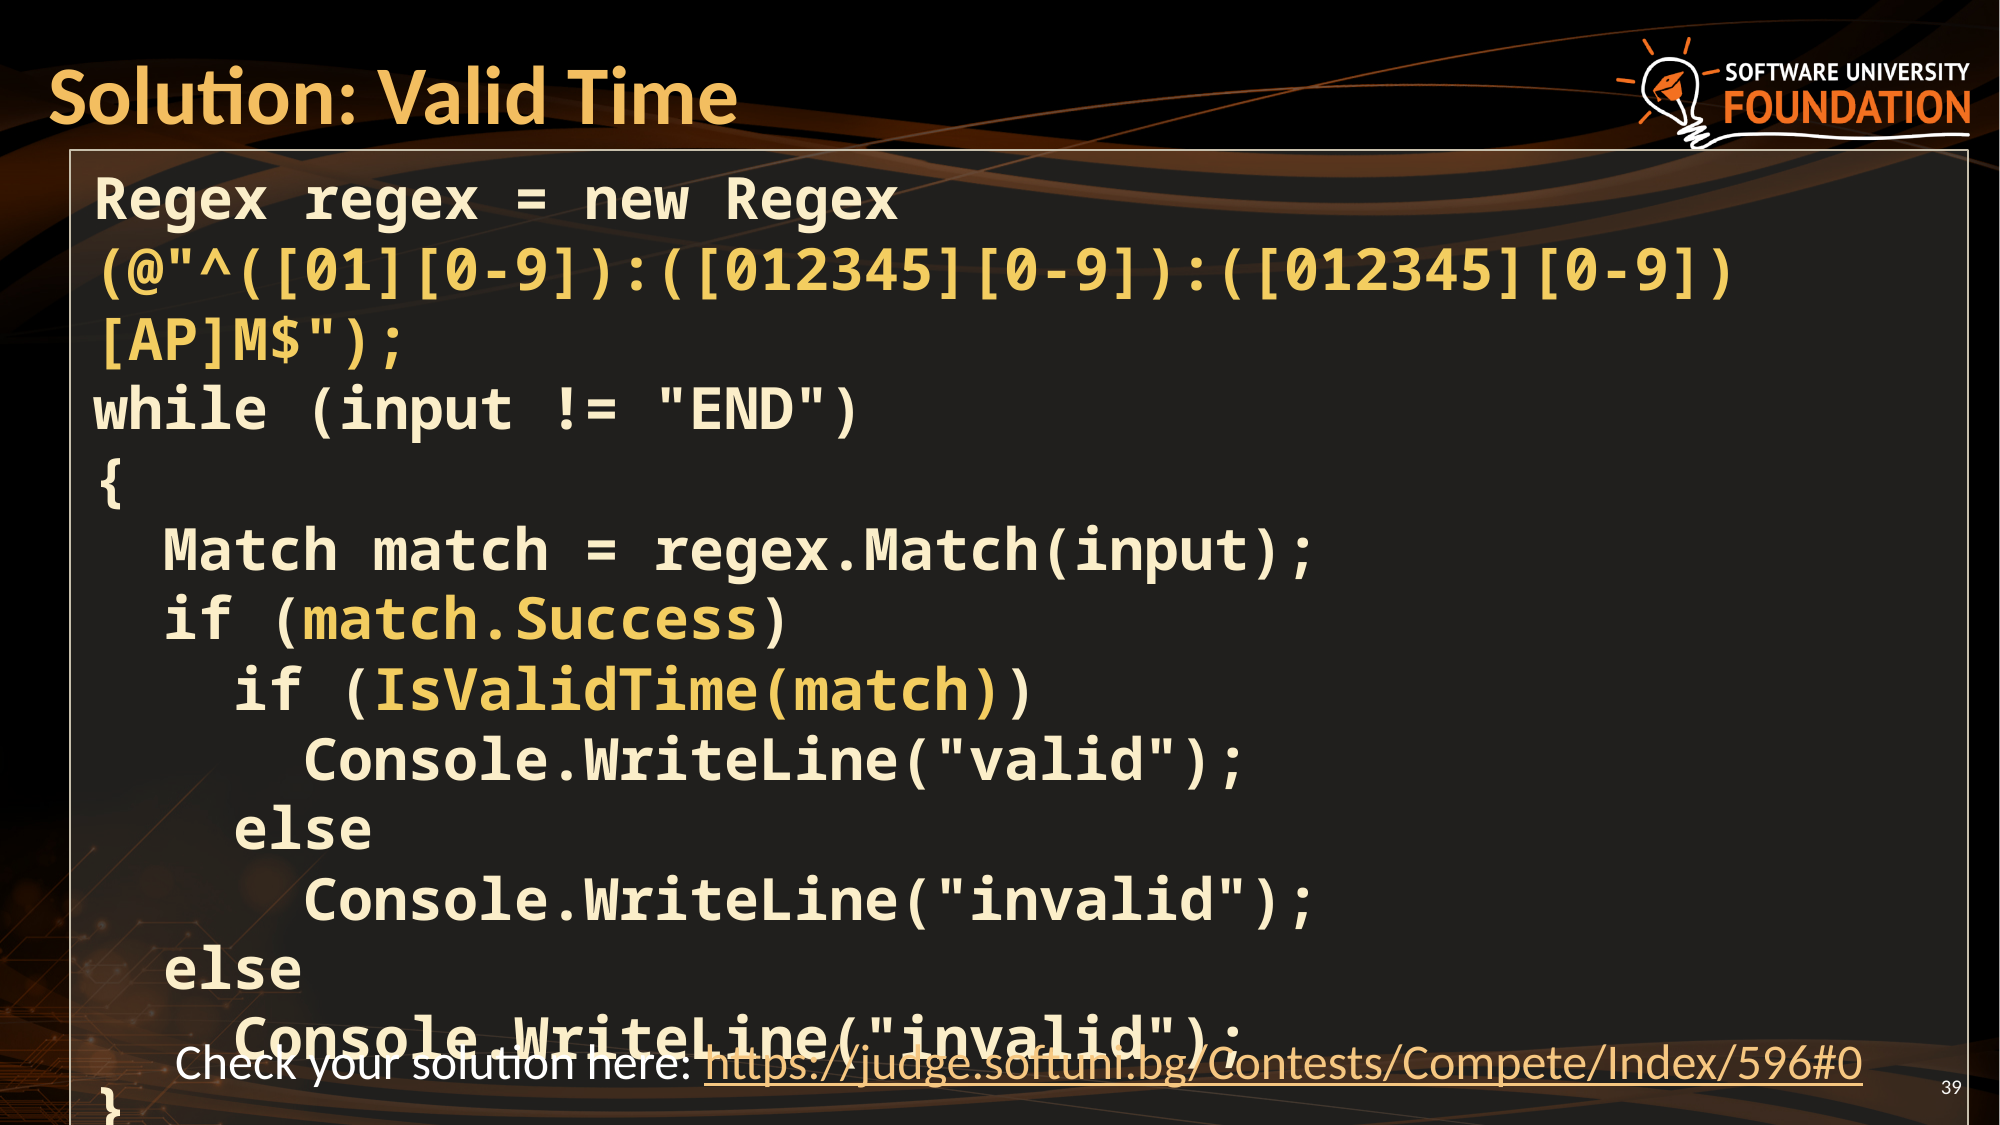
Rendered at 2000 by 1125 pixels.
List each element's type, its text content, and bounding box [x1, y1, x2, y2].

slide_number 39 [1897, 1070, 1968, 1103]
picture [0, 0, 2000, 1125]
text_box Check your solution here: https://judge.softuni.bg/Contests/Compete/Index/596#0 [150, 1021, 1888, 1097]
text_box Regex regex = new Regex (@"^([01][0-9]):([012345][0-9]):([012345][0-9]) [AP]M$"); while (input != "END") { Match match = regex.Match(input); if (match.Success) if (IsValidTime(match)) Console.WriteLine("valid"); else Console.WriteLine("invalid"); else Console.WriteLine("invalid"); } [70, 149, 1968, 1125]
title Solution: Valid Time [30, 6, 1602, 189]
